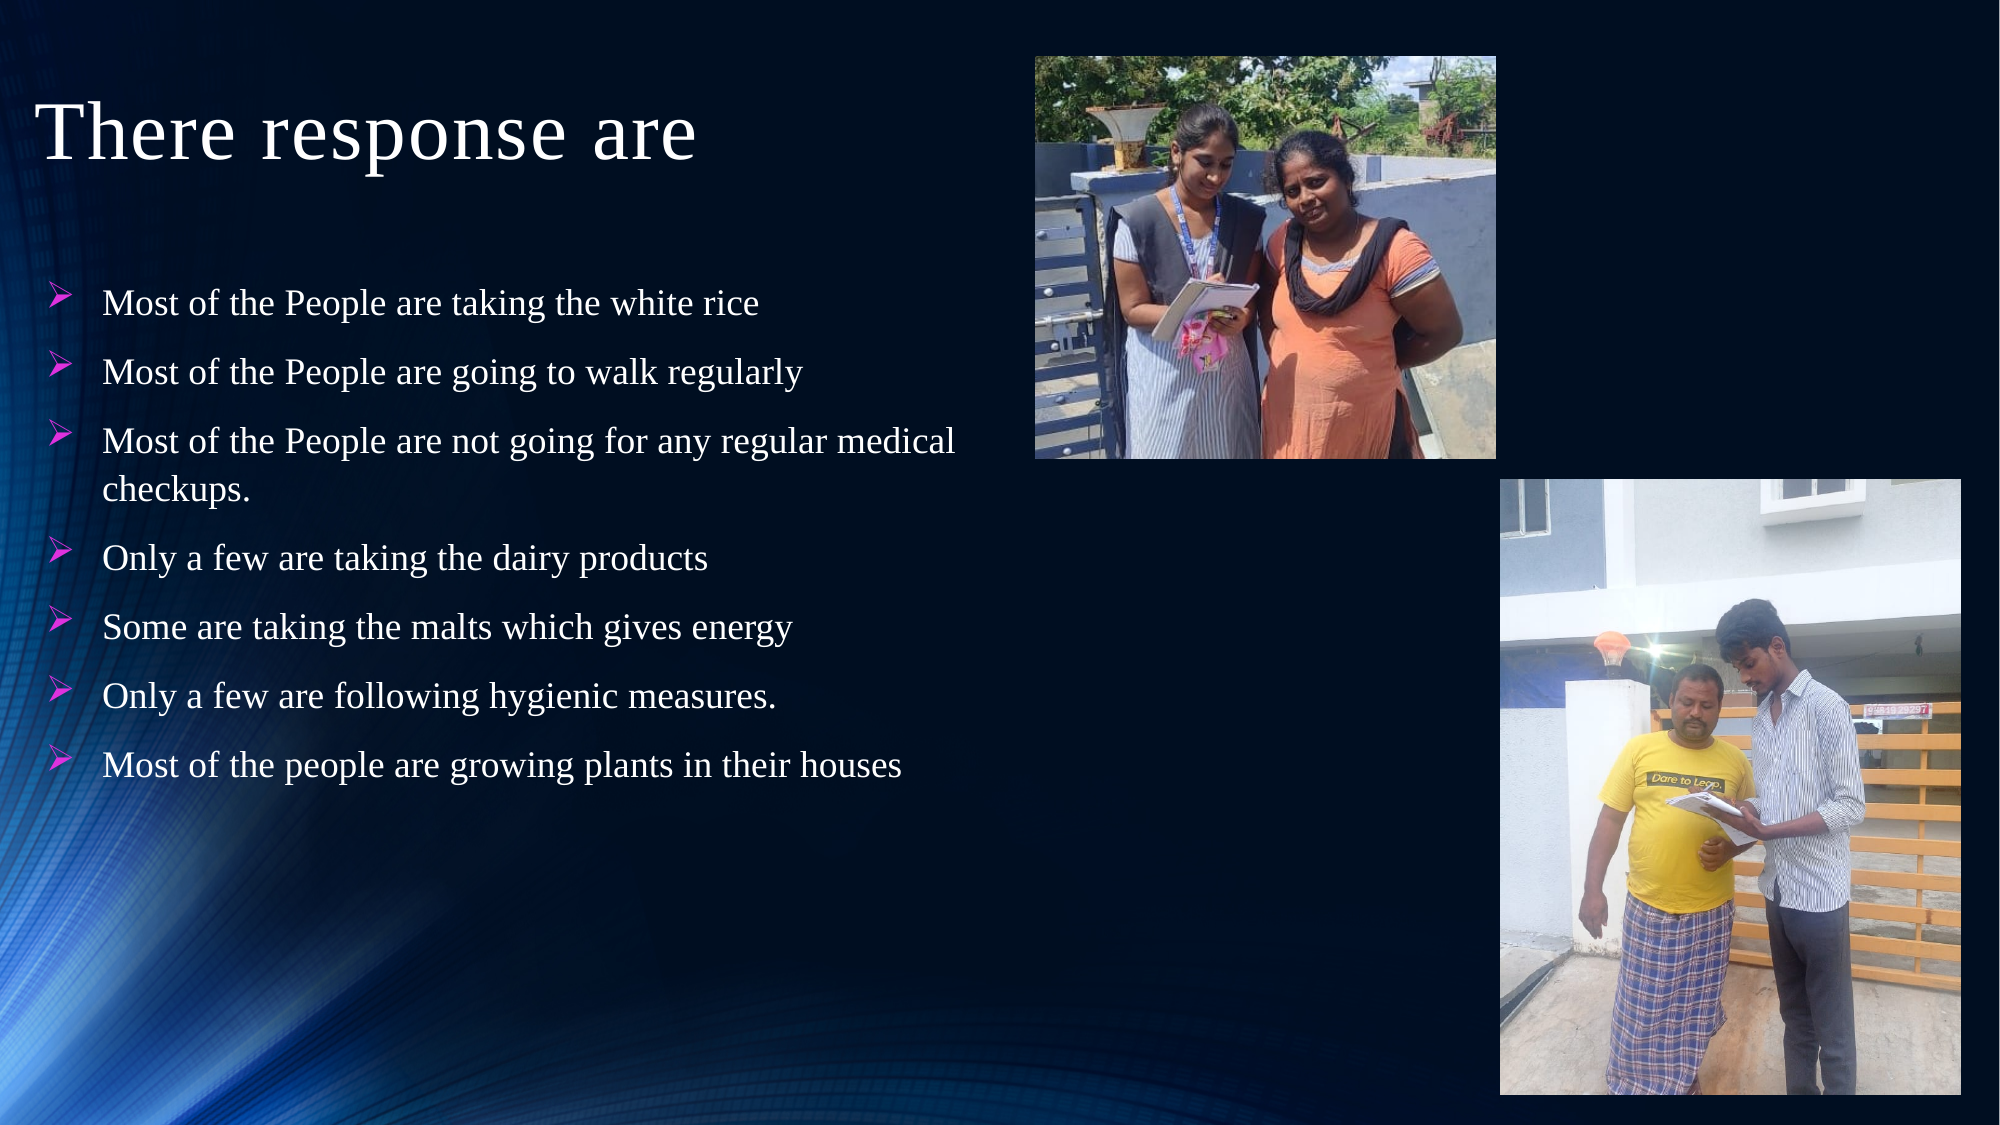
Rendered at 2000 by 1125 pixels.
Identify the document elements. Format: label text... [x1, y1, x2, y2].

text_box Most of the People are taking the white rice Most of the People are going to walk regularly Most of the People are not going for any regular medical checkups. Only a few are taking the dairy products Some are taking the malts which gives energy Only a few are following hygienic measures. Most of the people are growing plants in their houses [31, 267, 1040, 880]
picture [0, 0, 2000, 1125]
title There response are [19, 54, 1532, 186]
